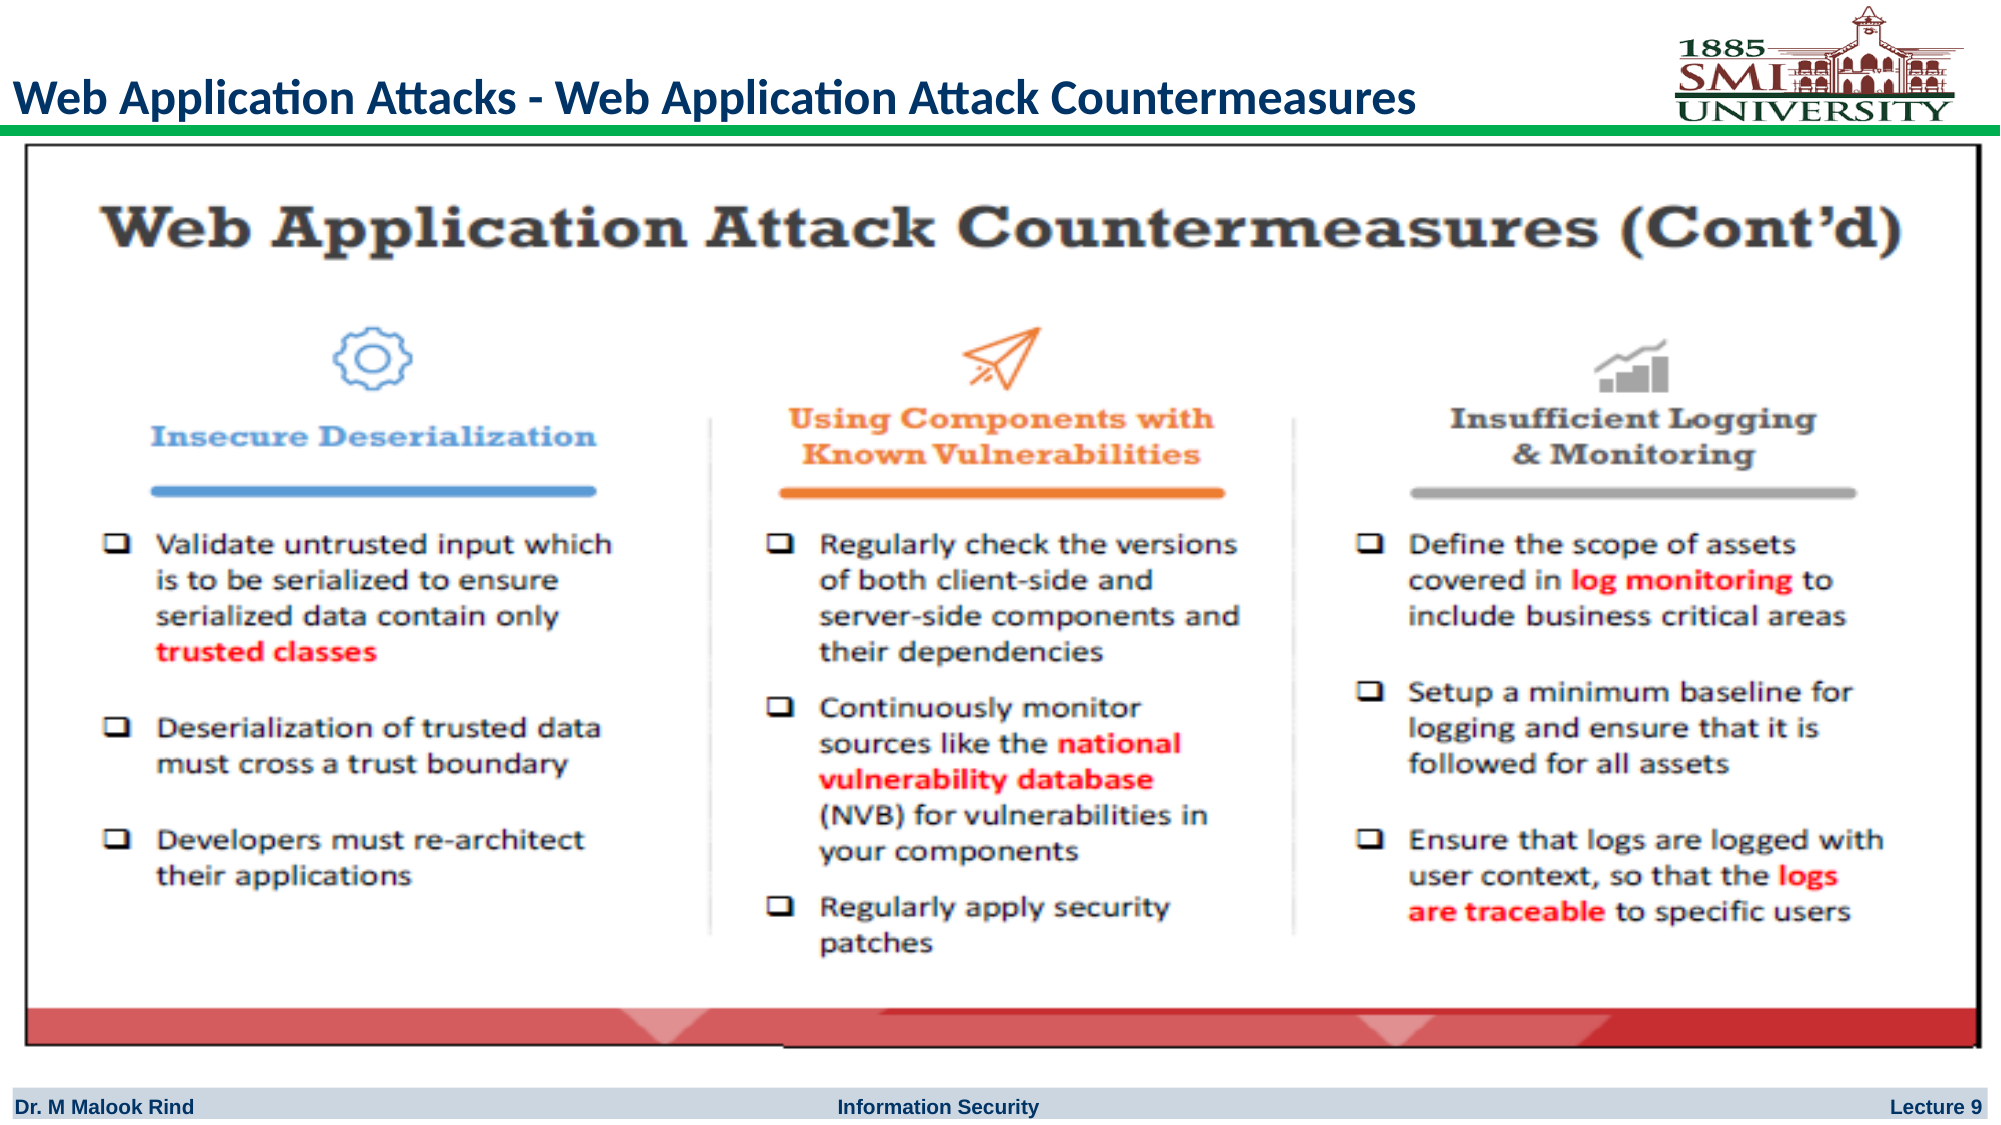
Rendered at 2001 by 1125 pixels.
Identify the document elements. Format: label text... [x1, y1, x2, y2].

title Web Application Attacks - Web Application Attack Countermeasures [12, 64, 1660, 125]
picture [12, 139, 1988, 1058]
text_box Dr. M Malook Rind Information Security Lecture 9 [12, 1091, 1988, 1125]
picture [1674, 6, 1995, 126]
text_box [12, 1087, 1988, 1091]
text_box [0, 125, 2000, 136]
